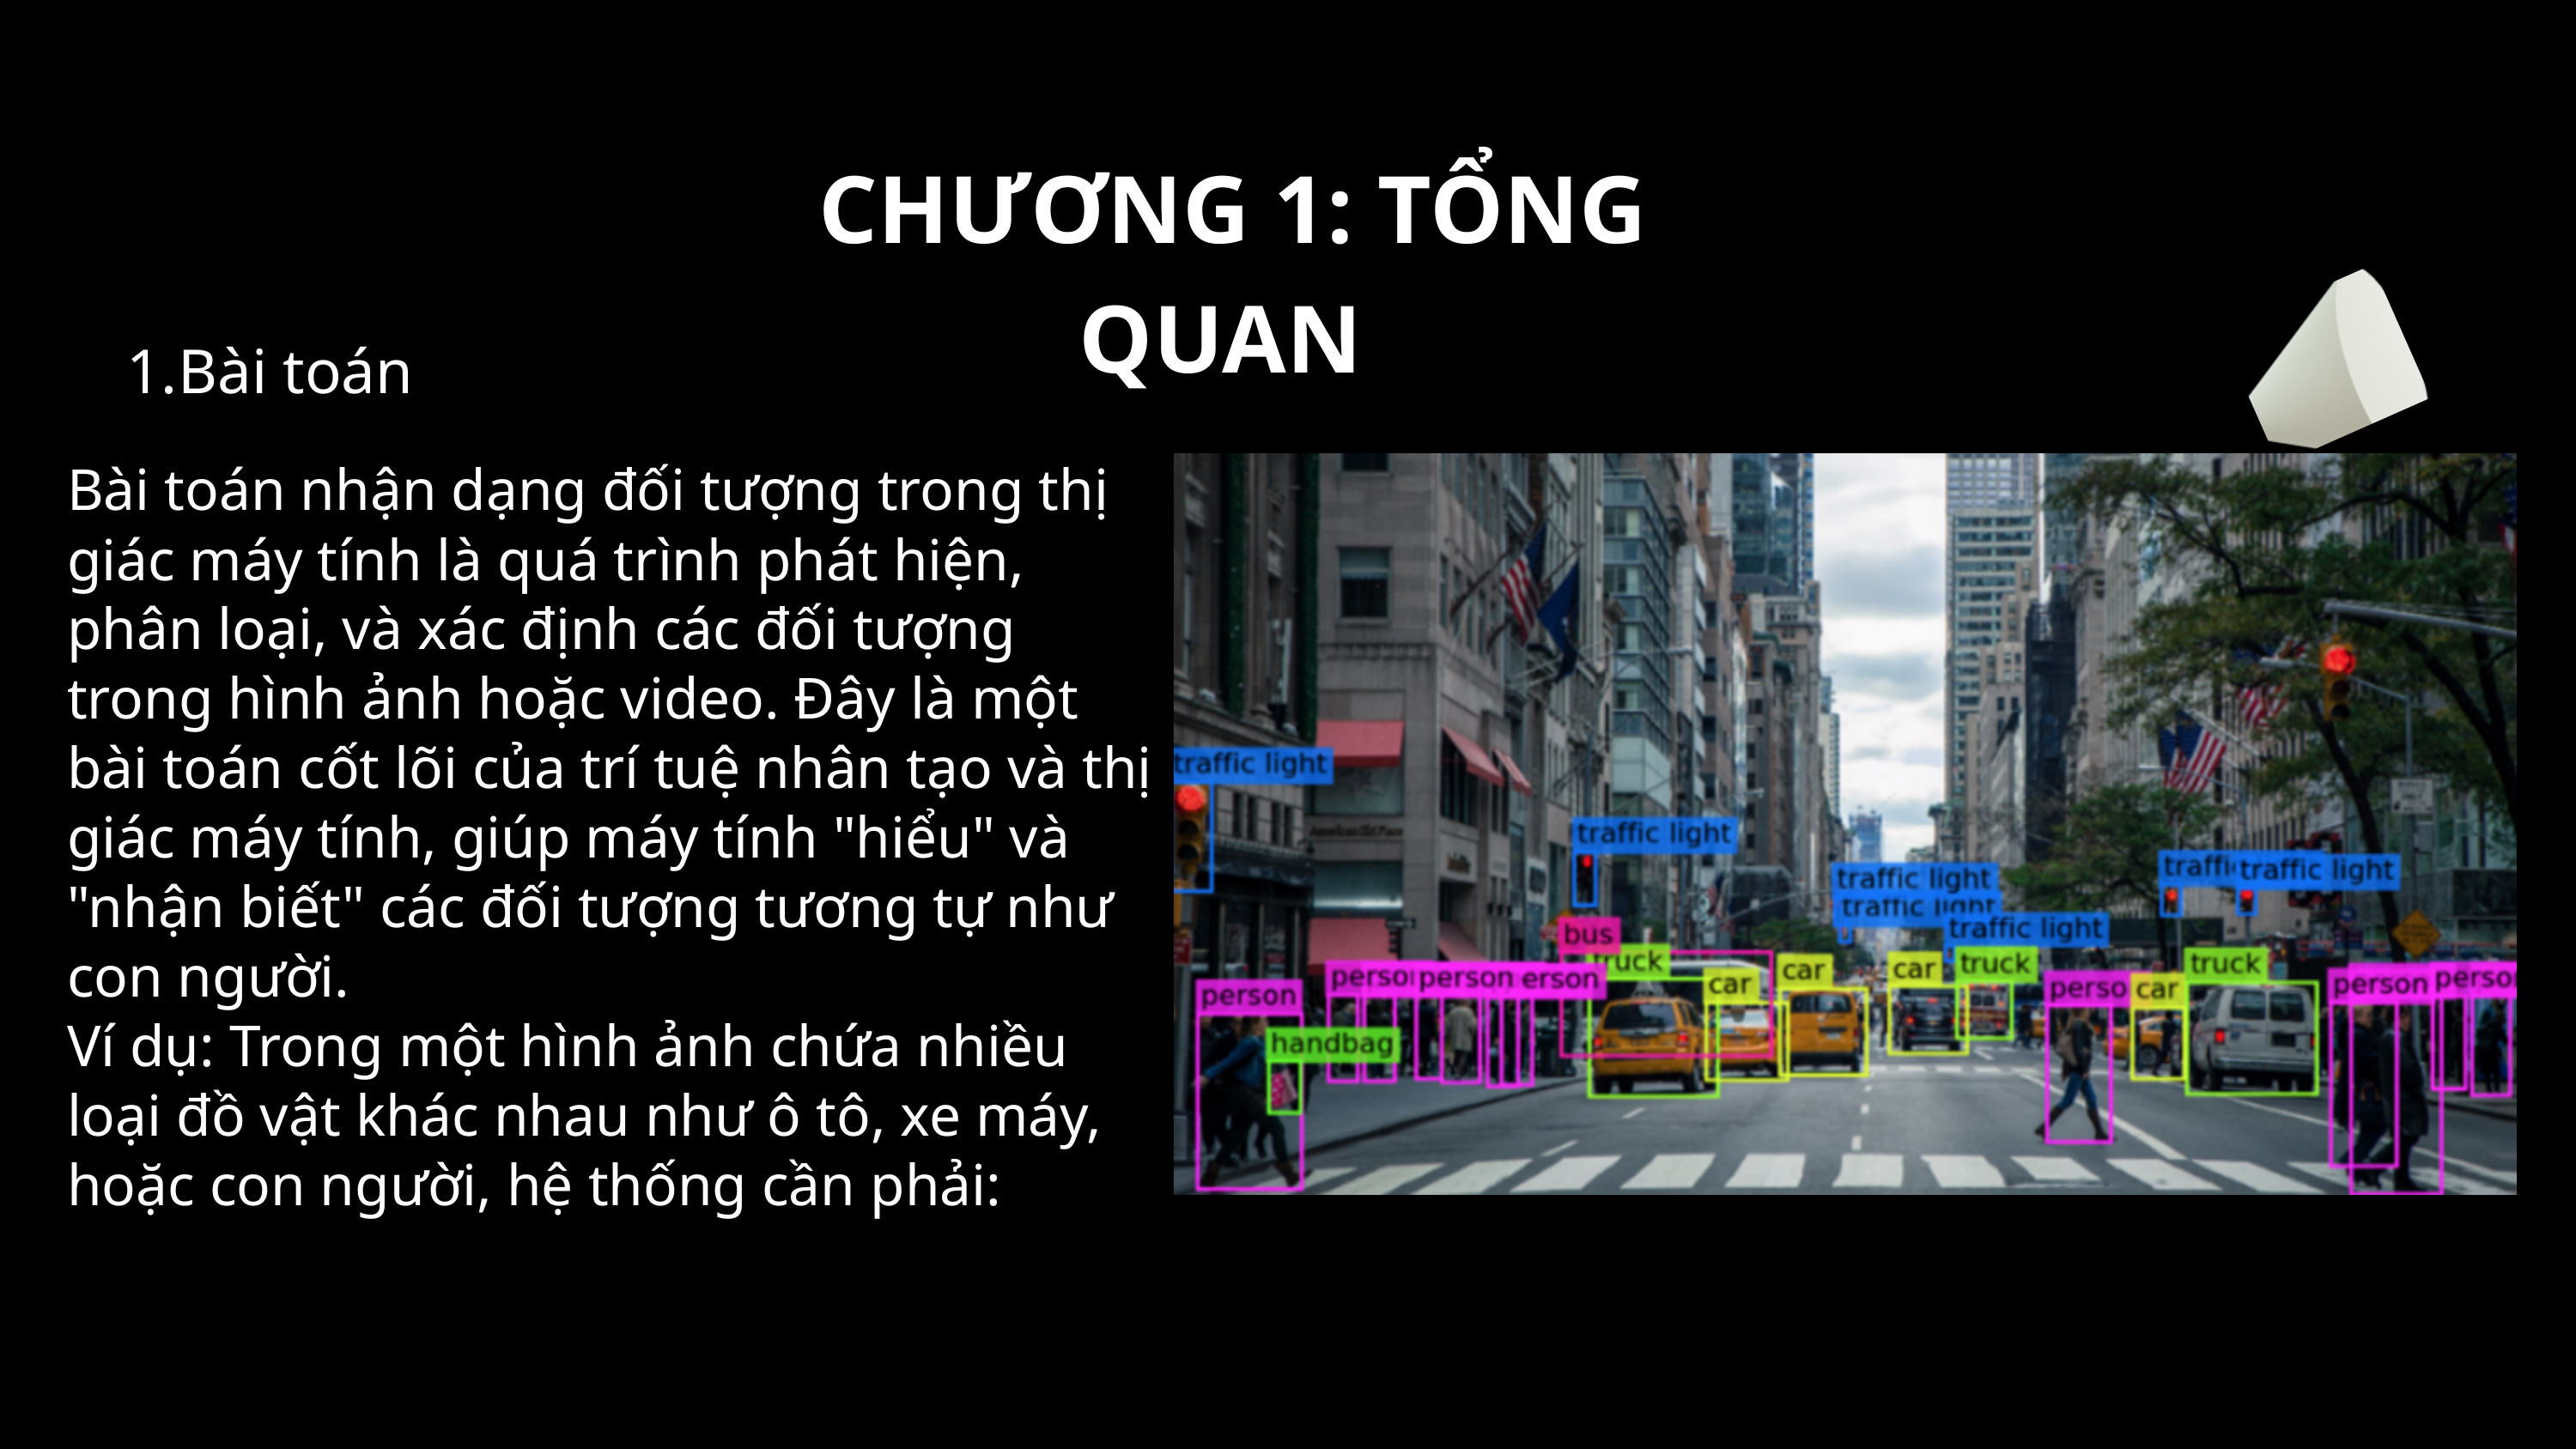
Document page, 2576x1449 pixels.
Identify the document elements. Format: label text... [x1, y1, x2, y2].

text_box Bài toán nhận dạng đối tượng trong thị giác máy tính là quá trình phát hiện, phân loại, và xác định các đối tượng trong hình ảnh hoặc video. Đây là một bài toán cốt lõi của trí tuệ nhân tạo và thị giác máy tính, giúp máy tính "hiểu" và "nhận biết" các đối tượng tương tự như con người. Ví dụ: Trong một hình ảnh chứa nhiều loại đồ vật khác nhau như ô tô, xe máy, hoặc con người, hệ thống cần phải: [67, 452, 1174, 1217]
text_box [1174, 453, 2518, 1195]
text_box [2220, 264, 2432, 453]
text_box Bài toán [73, 320, 431, 406]
text_box CHƯƠNG 1: TỔNG QUAN [697, 131, 1768, 392]
